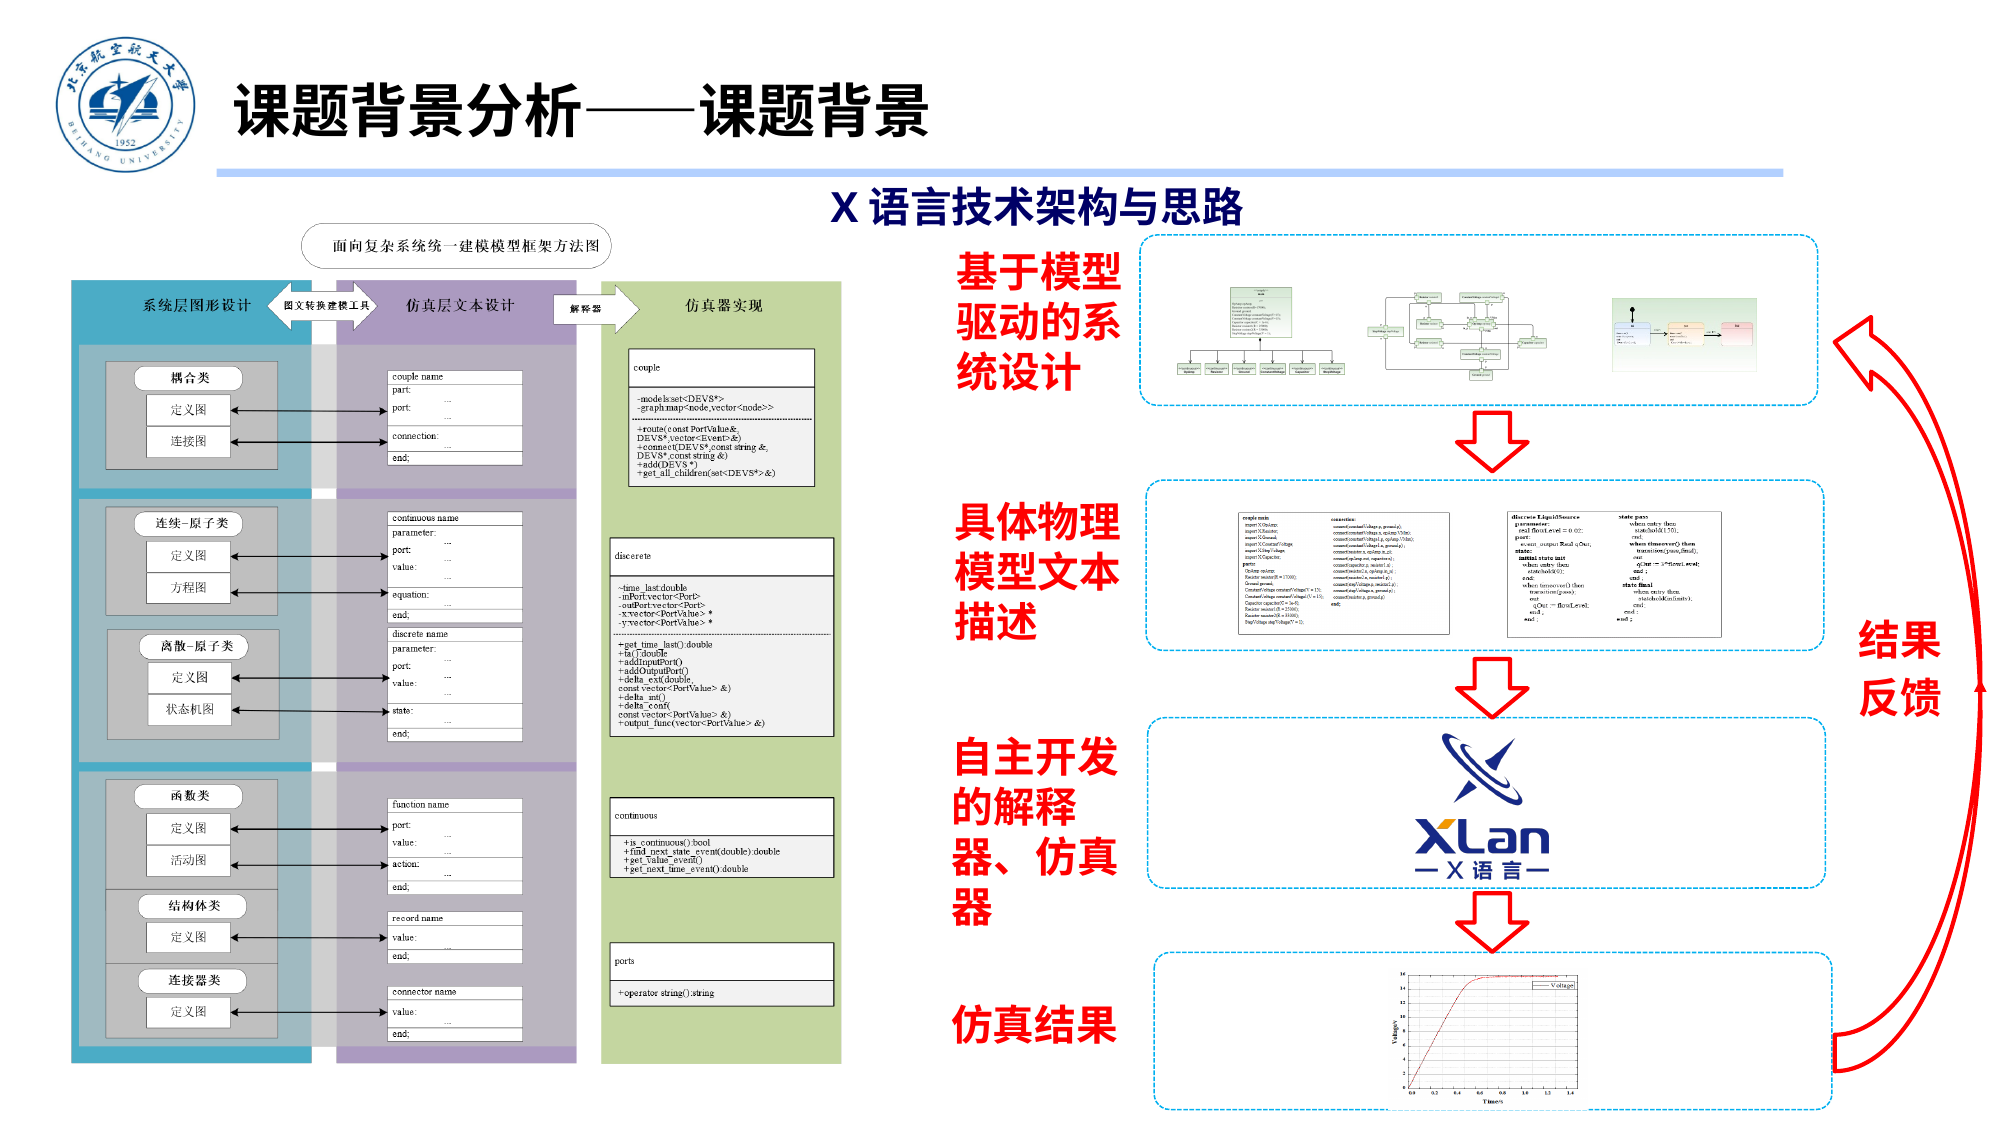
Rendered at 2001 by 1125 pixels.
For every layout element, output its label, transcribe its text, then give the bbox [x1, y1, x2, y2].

text_box 基于模型驱动的系统设计 [941, 239, 1158, 462]
text_box [1834, 730, 1981, 1072]
text_box 具体物理模型文本描述 [939, 488, 1156, 653]
picture [1234, 509, 1453, 638]
text_box [1152, 717, 1826, 889]
text_box [1456, 412, 1528, 472]
text_box 课题背景分析——课题背景 [218, 66, 947, 152]
text_box 仿真结果 [936, 991, 1153, 1057]
text_box [1148, 480, 1824, 651]
picture [1505, 509, 1724, 638]
picture [1612, 298, 1757, 373]
picture [1387, 968, 1588, 1110]
text_box [1834, 316, 1978, 606]
text_box [1456, 659, 1528, 718]
text_box [1158, 234, 1818, 406]
text_box [1154, 952, 1832, 1110]
picture [1364, 287, 1550, 384]
text_box X语言技术架构与思路 [916, 173, 1259, 239]
picture [1415, 733, 1549, 880]
text_box 自主开发的解释器、仿真器 [937, 723, 1153, 939]
picture [0, 36, 912, 1116]
text_box 结果 反馈 [1844, 606, 2000, 730]
picture [1172, 282, 1349, 380]
text_box [1456, 893, 1528, 952]
